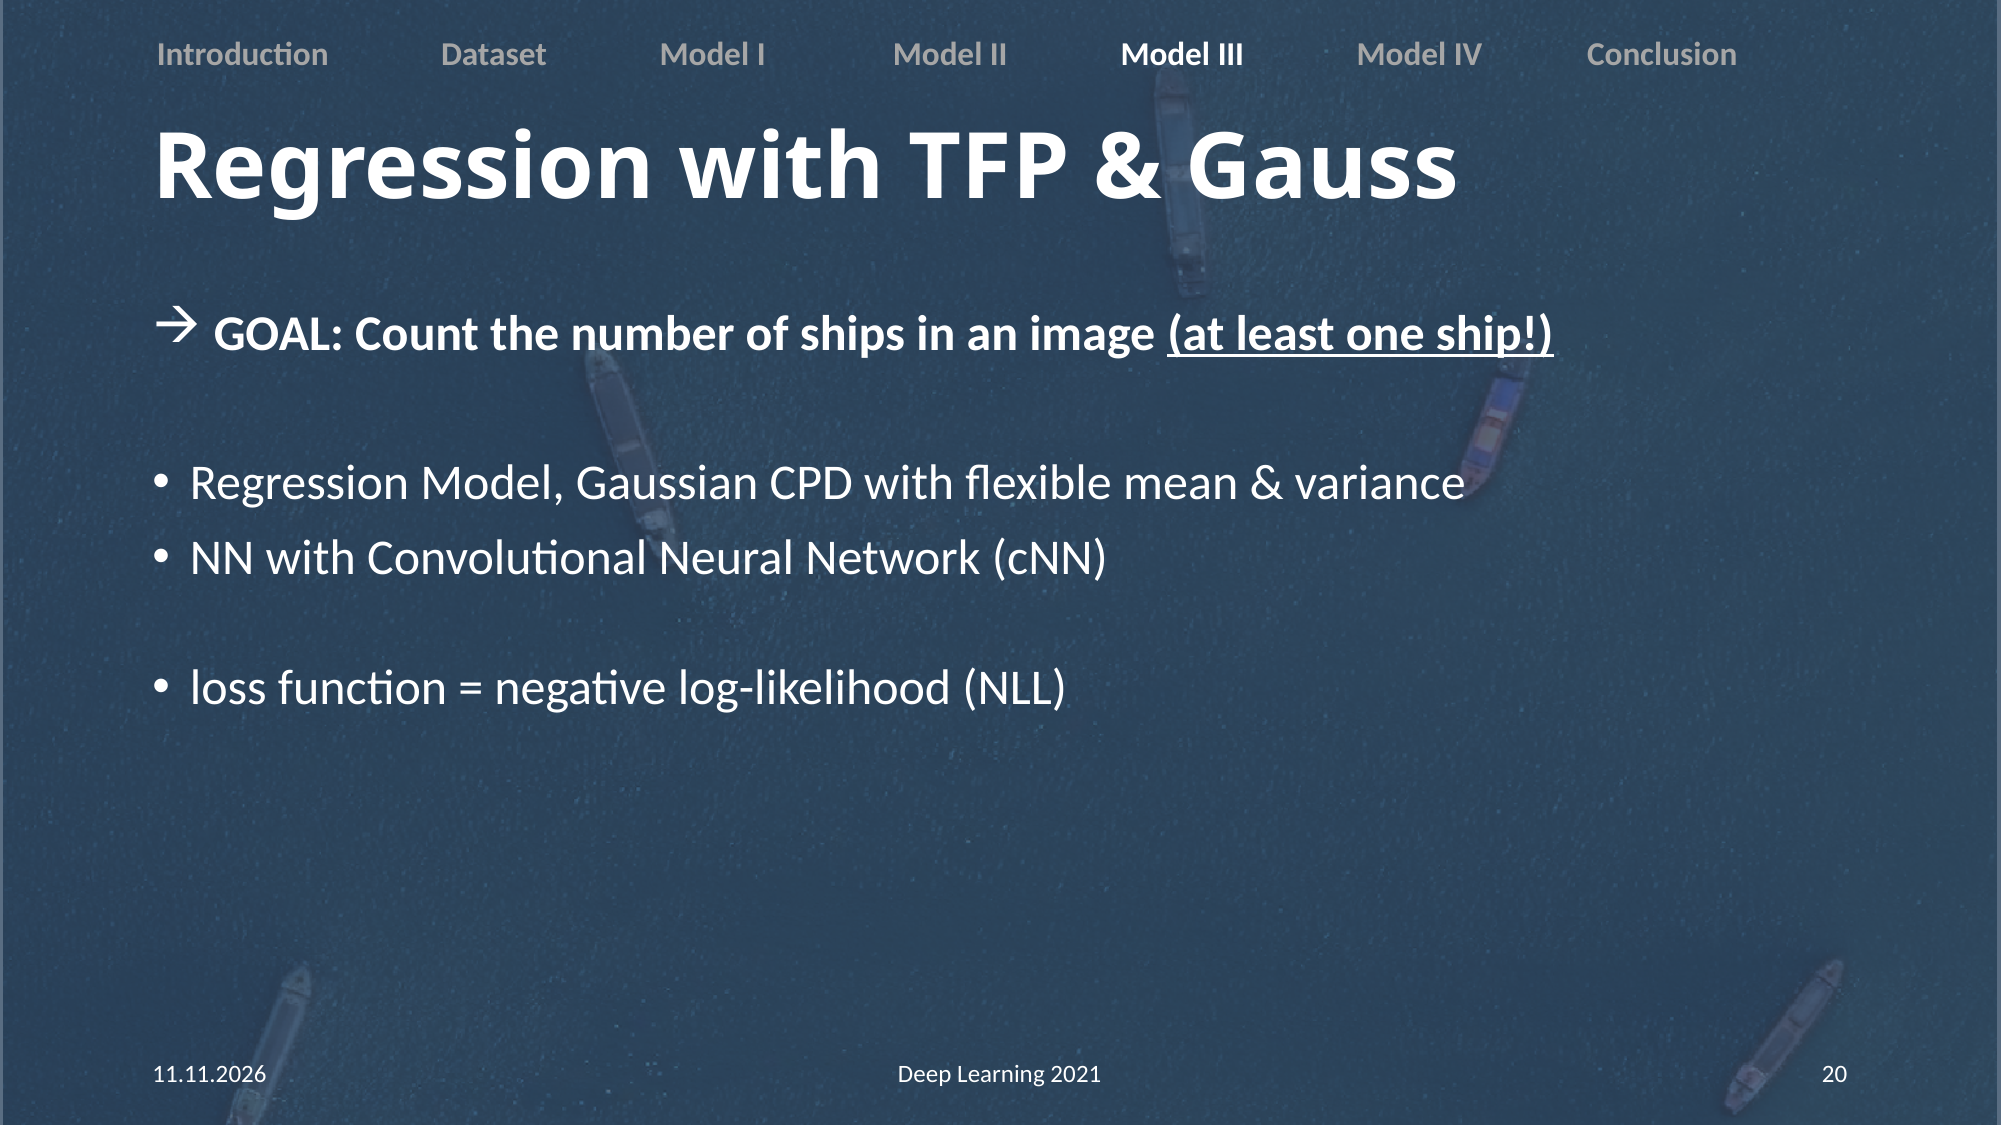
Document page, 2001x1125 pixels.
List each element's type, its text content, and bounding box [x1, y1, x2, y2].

text_box Introduction Dataset Model I Model II Model III Model IV Conclusion [112, 24, 1939, 80]
footer Deep Learning 2021 [662, 1042, 1338, 1103]
slide_number 20 [1412, 1042, 1863, 1103]
title Regression with TFP & Gauss [137, 59, 1863, 278]
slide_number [137, 1042, 588, 1103]
